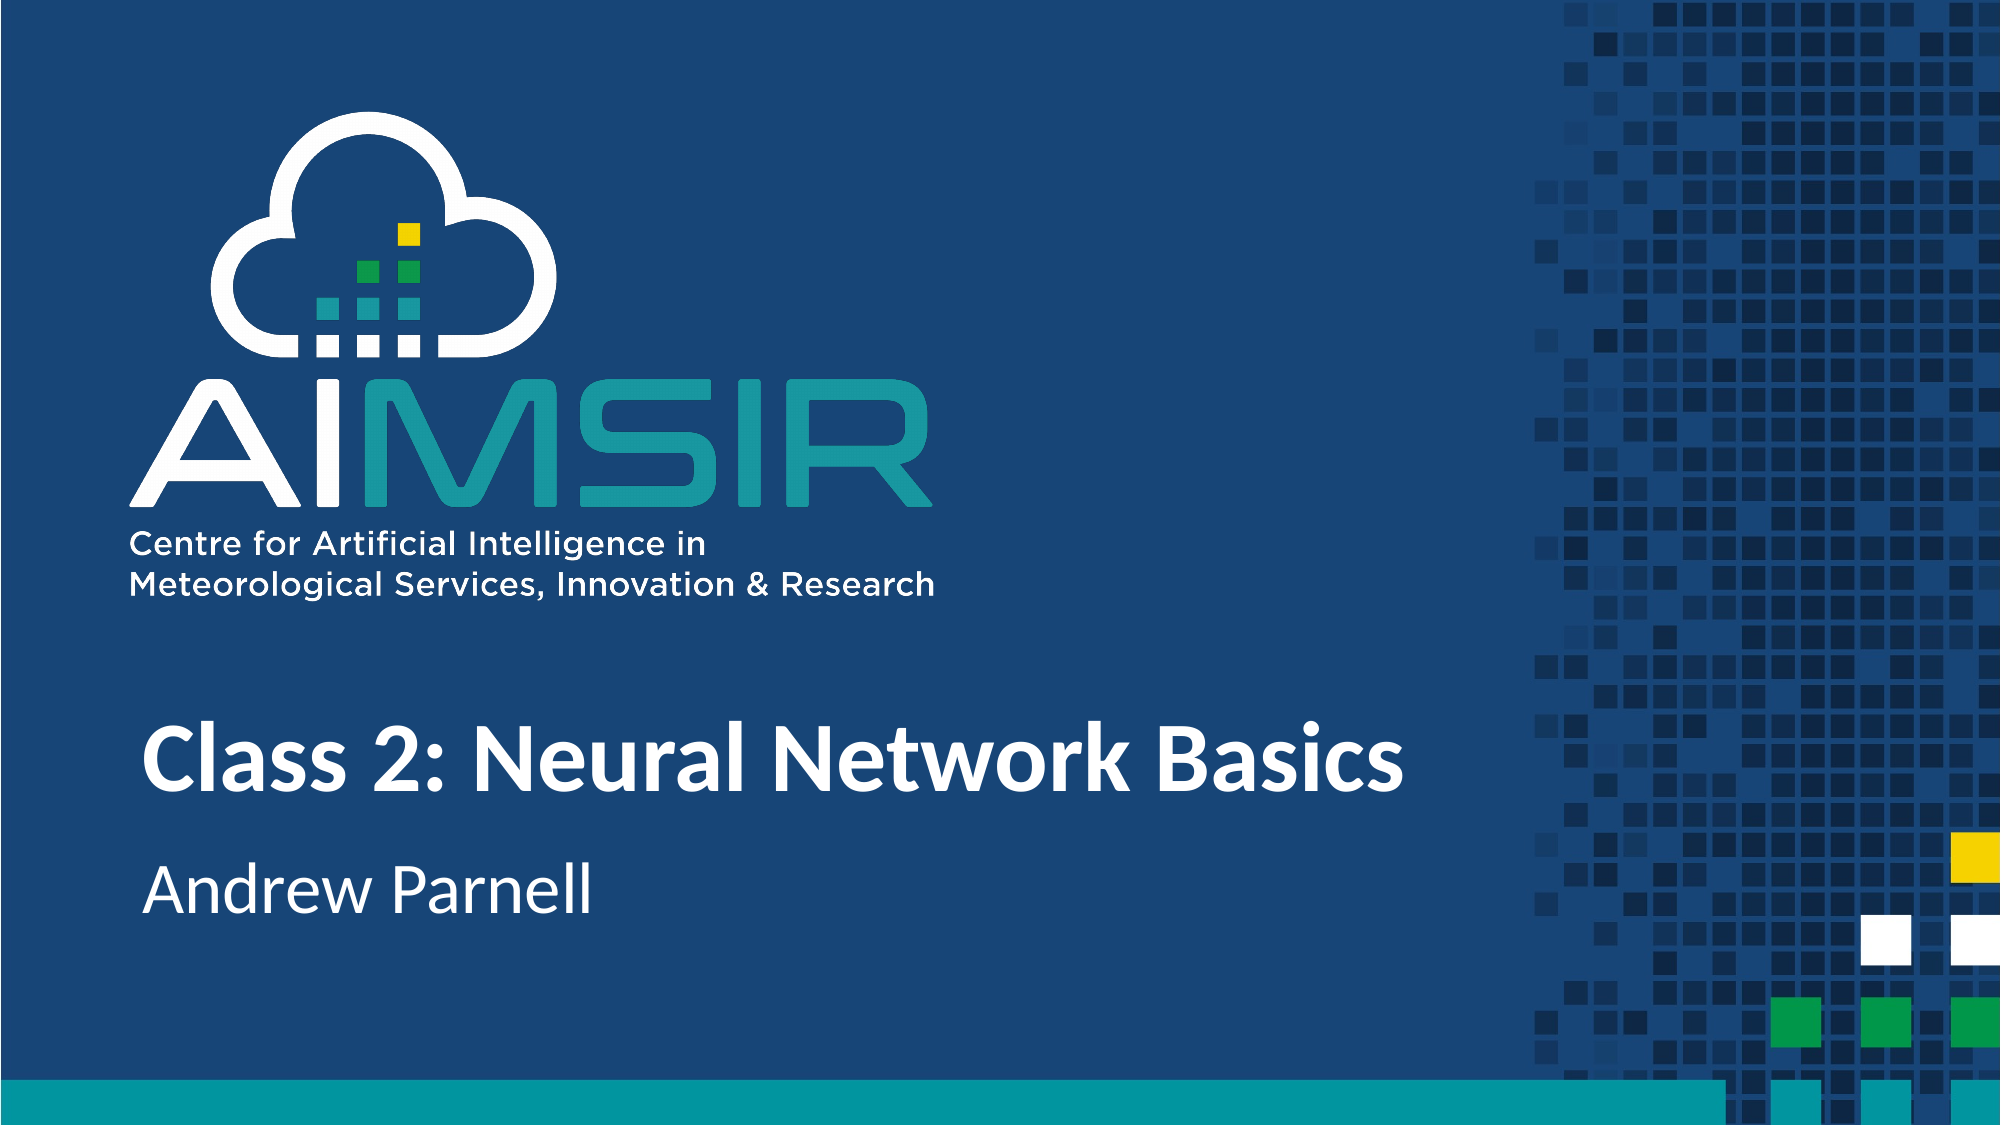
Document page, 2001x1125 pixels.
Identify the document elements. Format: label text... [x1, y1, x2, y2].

picture [0, 0, 2001, 1125]
subtitle Andrew Parnell [127, 842, 1628, 952]
title Class 2: Neural Network Basics [127, 686, 1628, 821]
